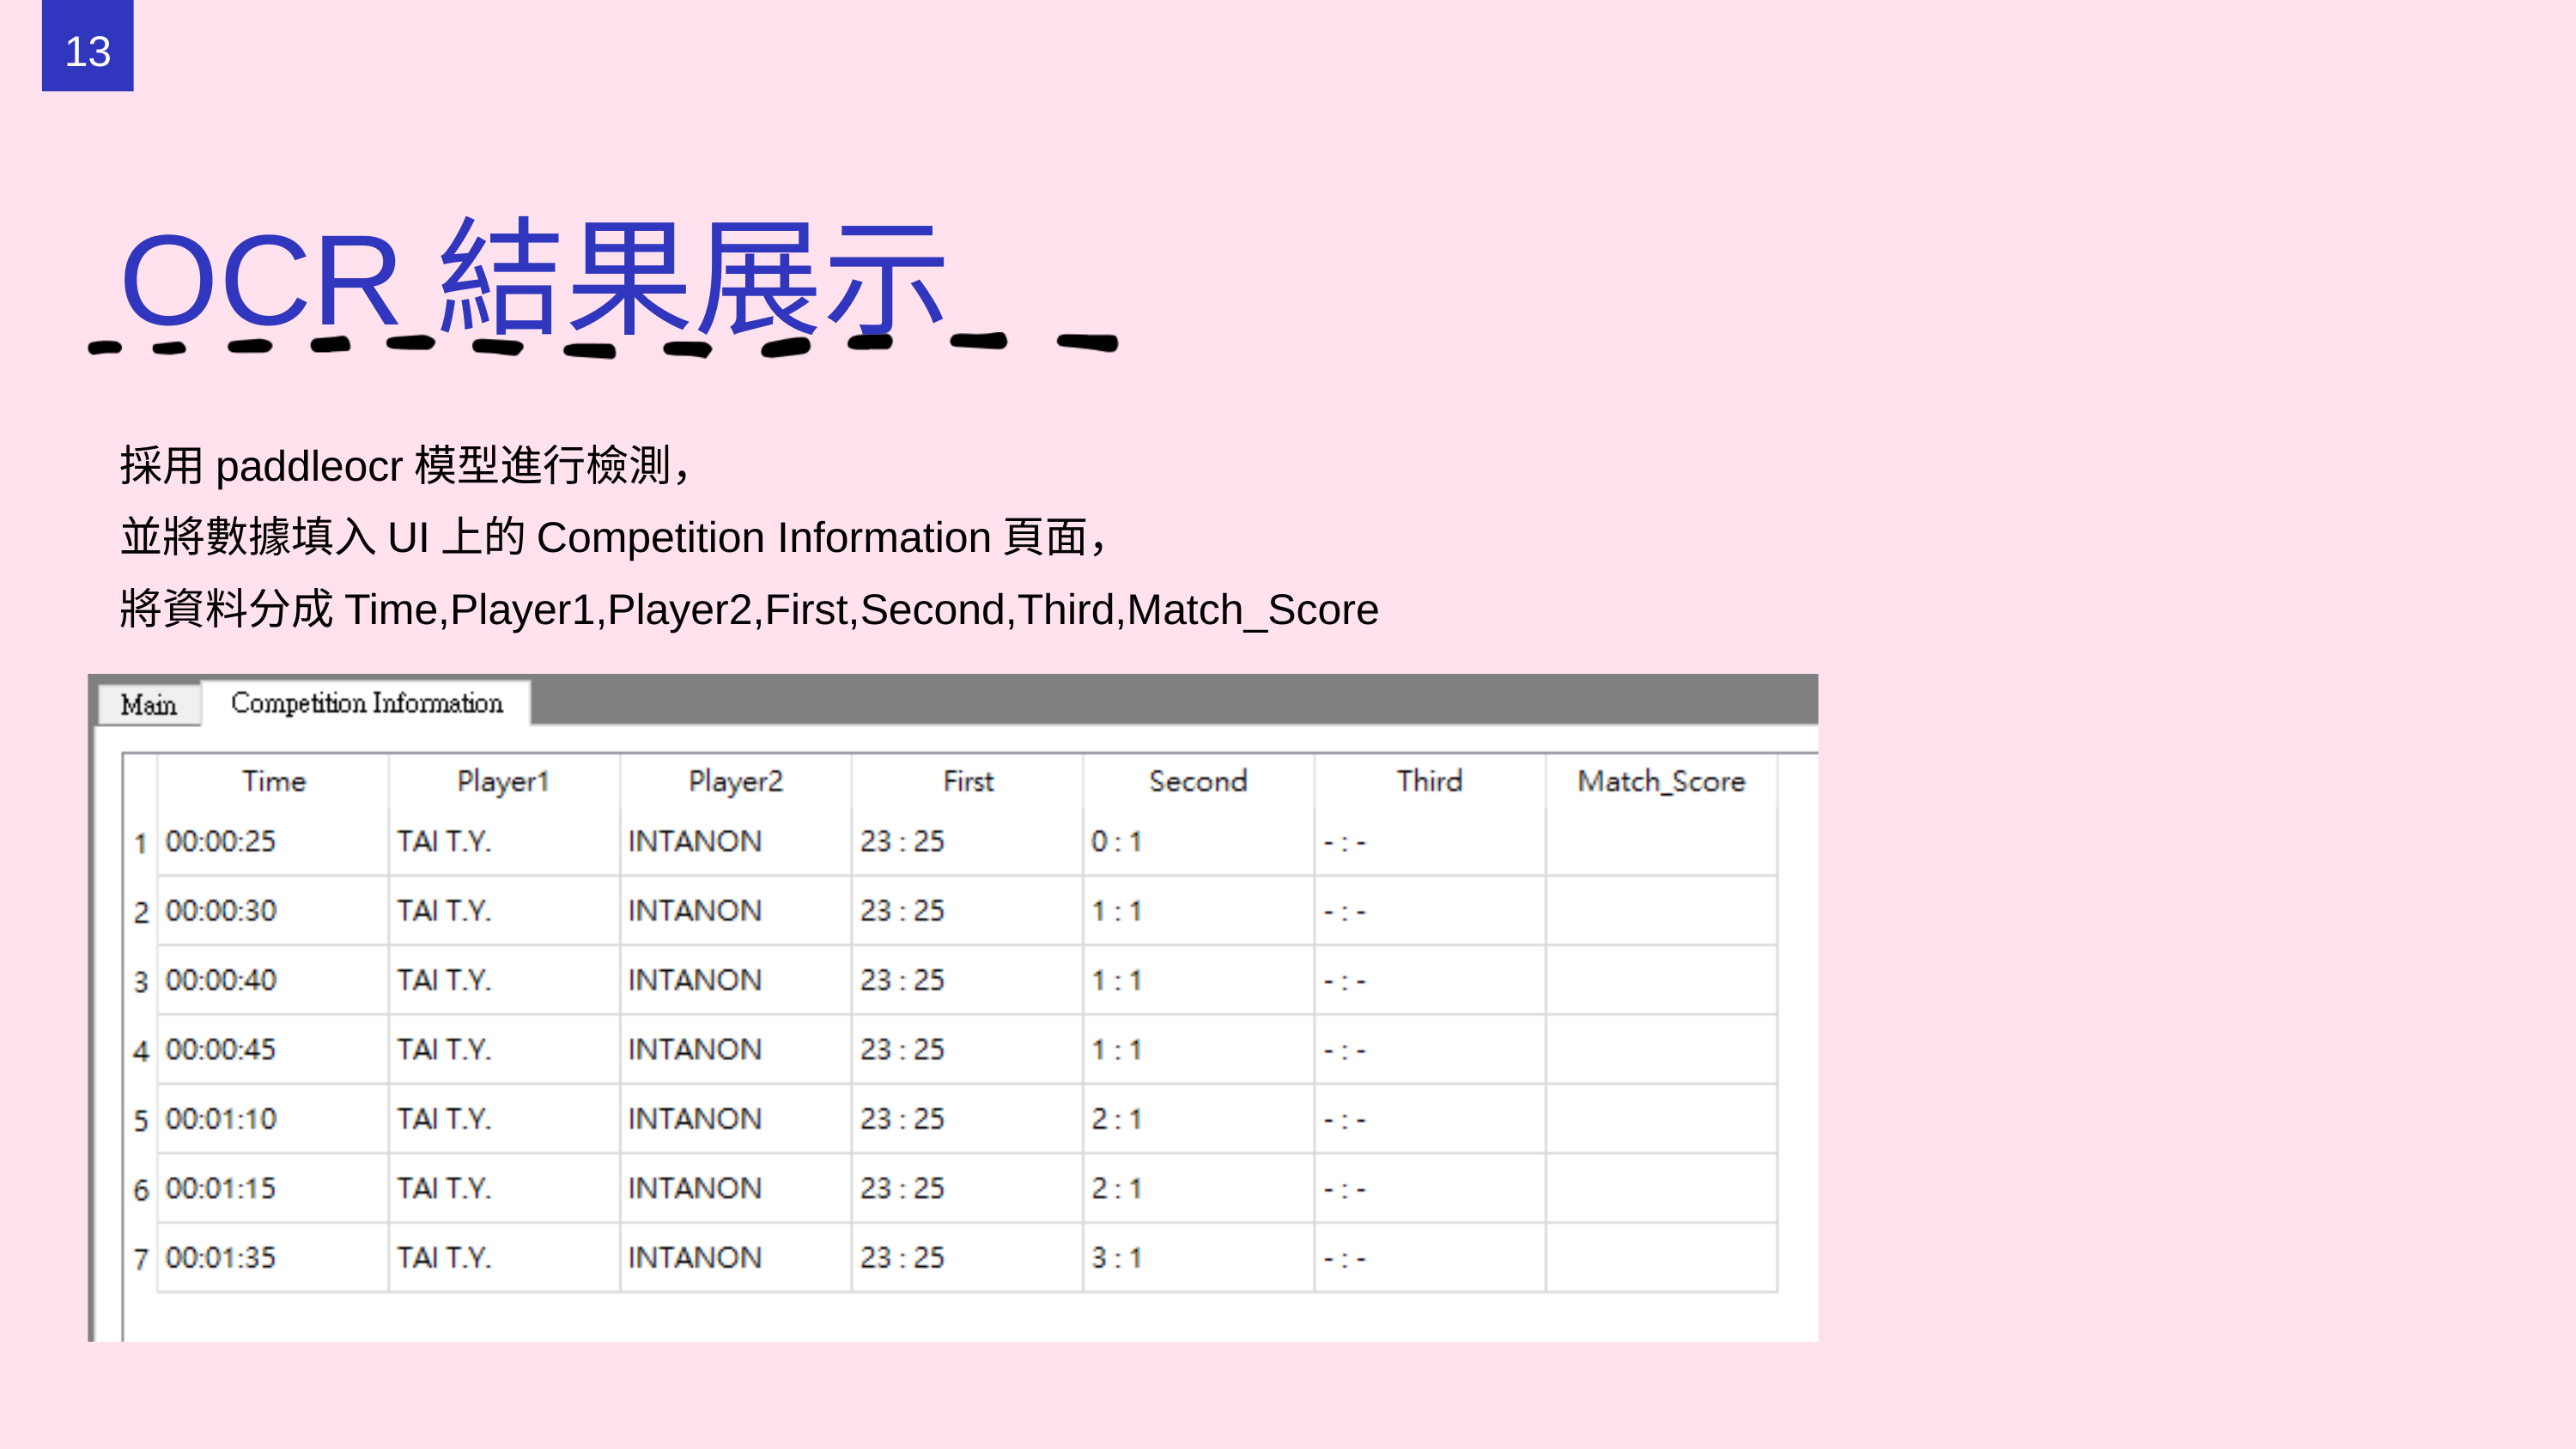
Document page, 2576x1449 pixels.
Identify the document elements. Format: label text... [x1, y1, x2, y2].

text_box [41, 0, 134, 92]
picture [88, 674, 1819, 1342]
text_box OCR結果展示 [119, 151, 2032, 351]
picture [88, 331, 1119, 360]
text_box 13 [56, 28, 120, 76]
text_box 採用paddleocr模型進行檢測， 並將數據填入UI上的Competition Information頁面， 將資料分成Time,Player1,Player2,First,Second,Third,Match_Score [119, 418, 1496, 634]
